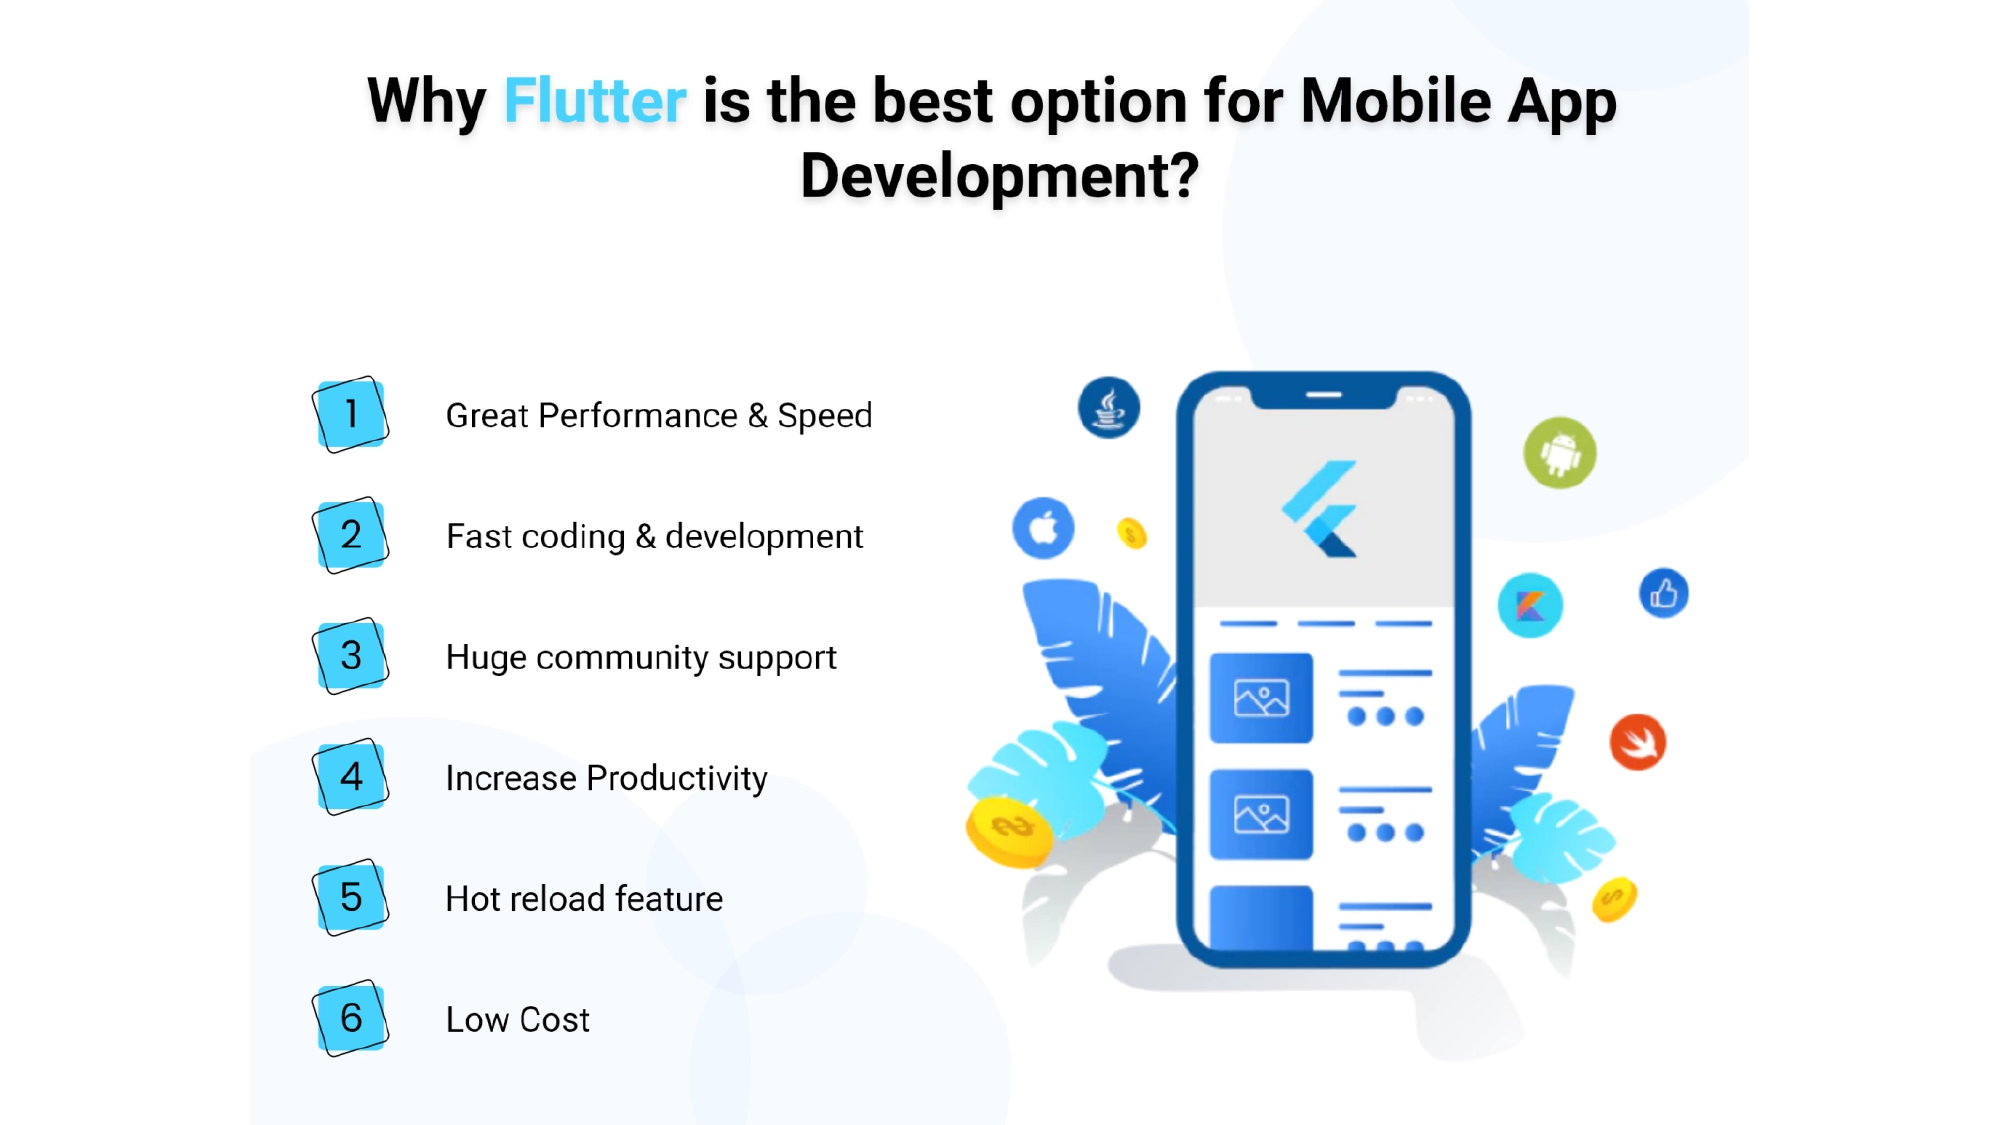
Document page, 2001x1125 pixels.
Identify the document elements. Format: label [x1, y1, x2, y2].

picture [250, 0, 1749, 1125]
